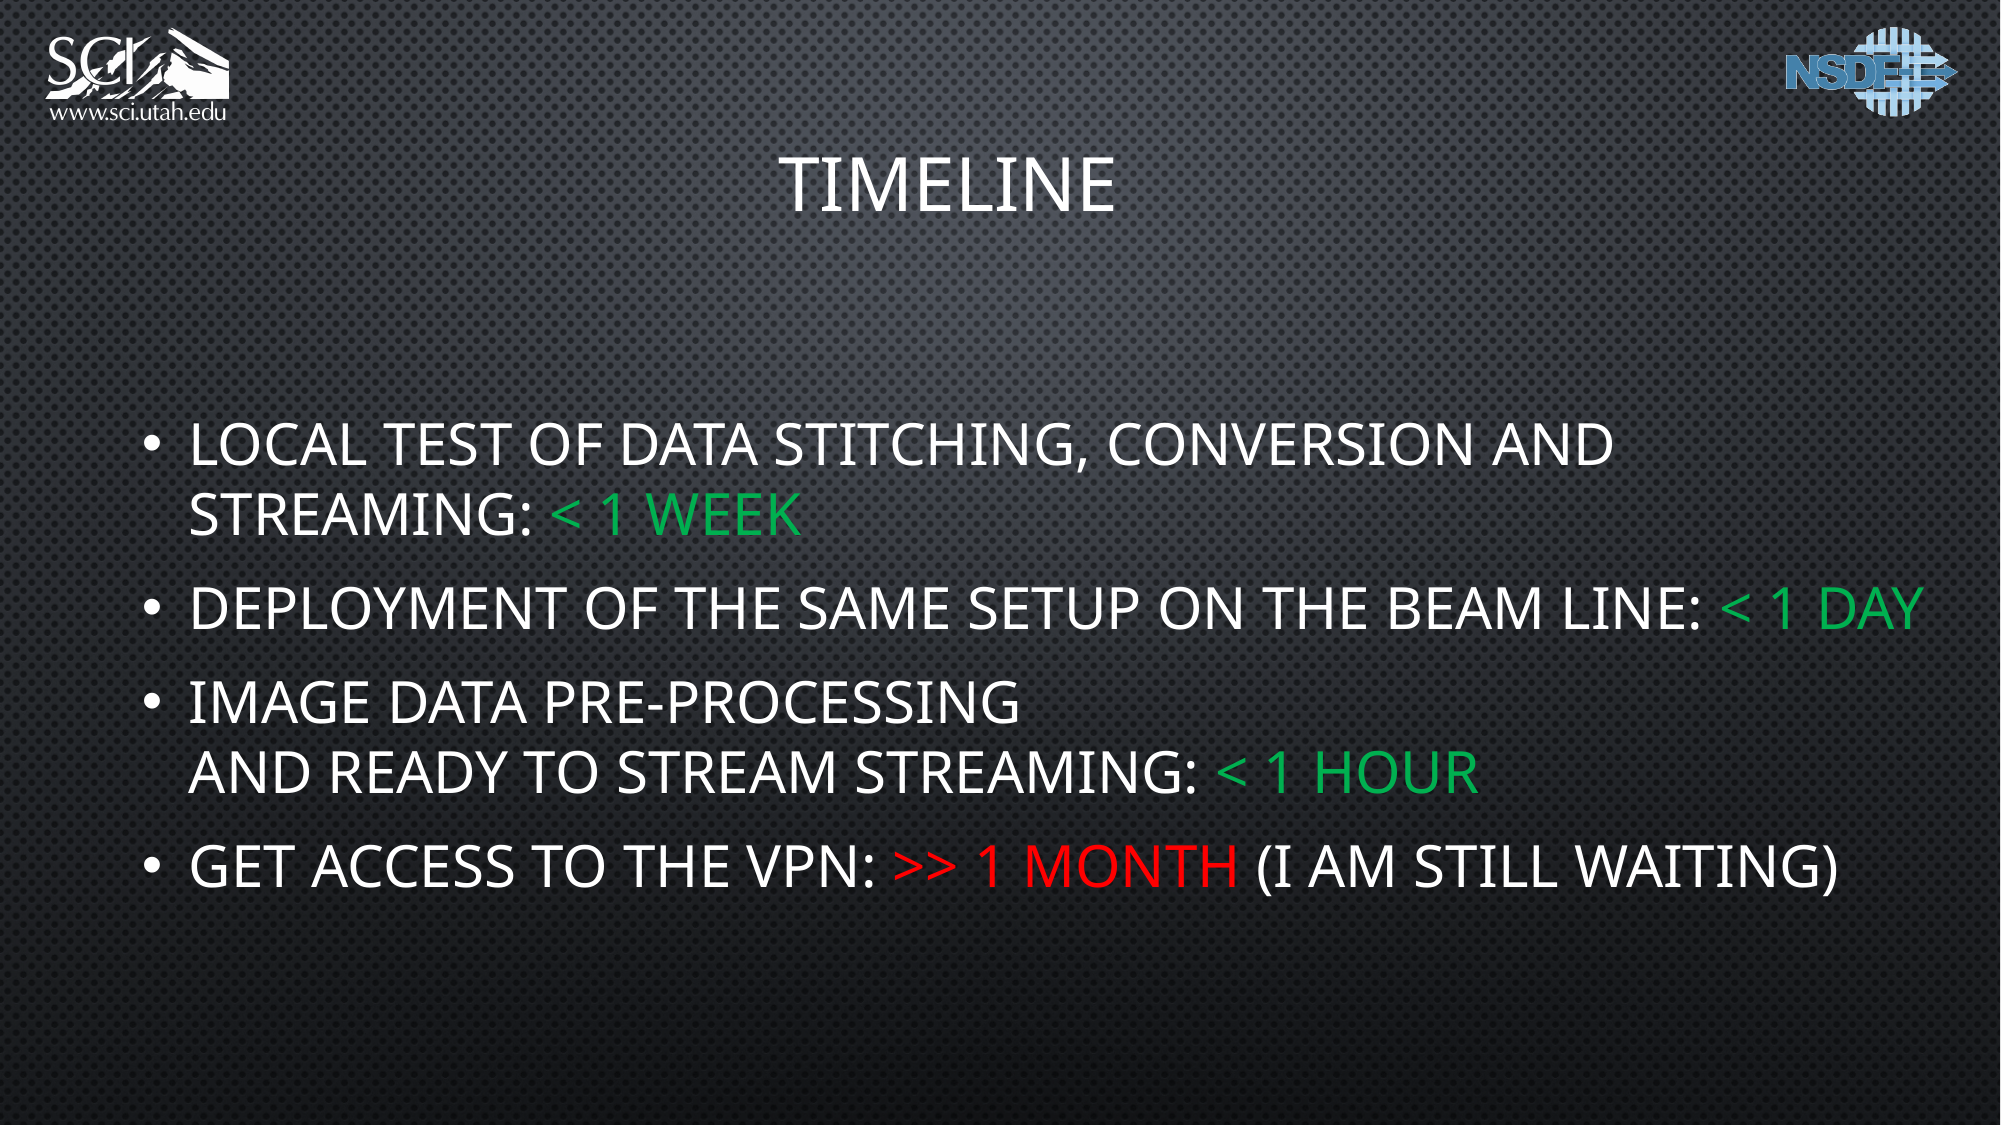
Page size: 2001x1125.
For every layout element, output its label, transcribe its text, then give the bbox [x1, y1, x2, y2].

text_box Local test of data stitching, conversion and streaming: < 1 week Deployment of the same setup on the beam line: < 1 day Image data pre-processing and ready to stream streaming: < 1 hour Get access to the VPN: >> 1 month (I am still waiting) [51, 399, 1949, 1050]
picture [1786, 27, 1958, 117]
title Timeline [135, 102, 1761, 262]
picture [41, 25, 234, 125]
